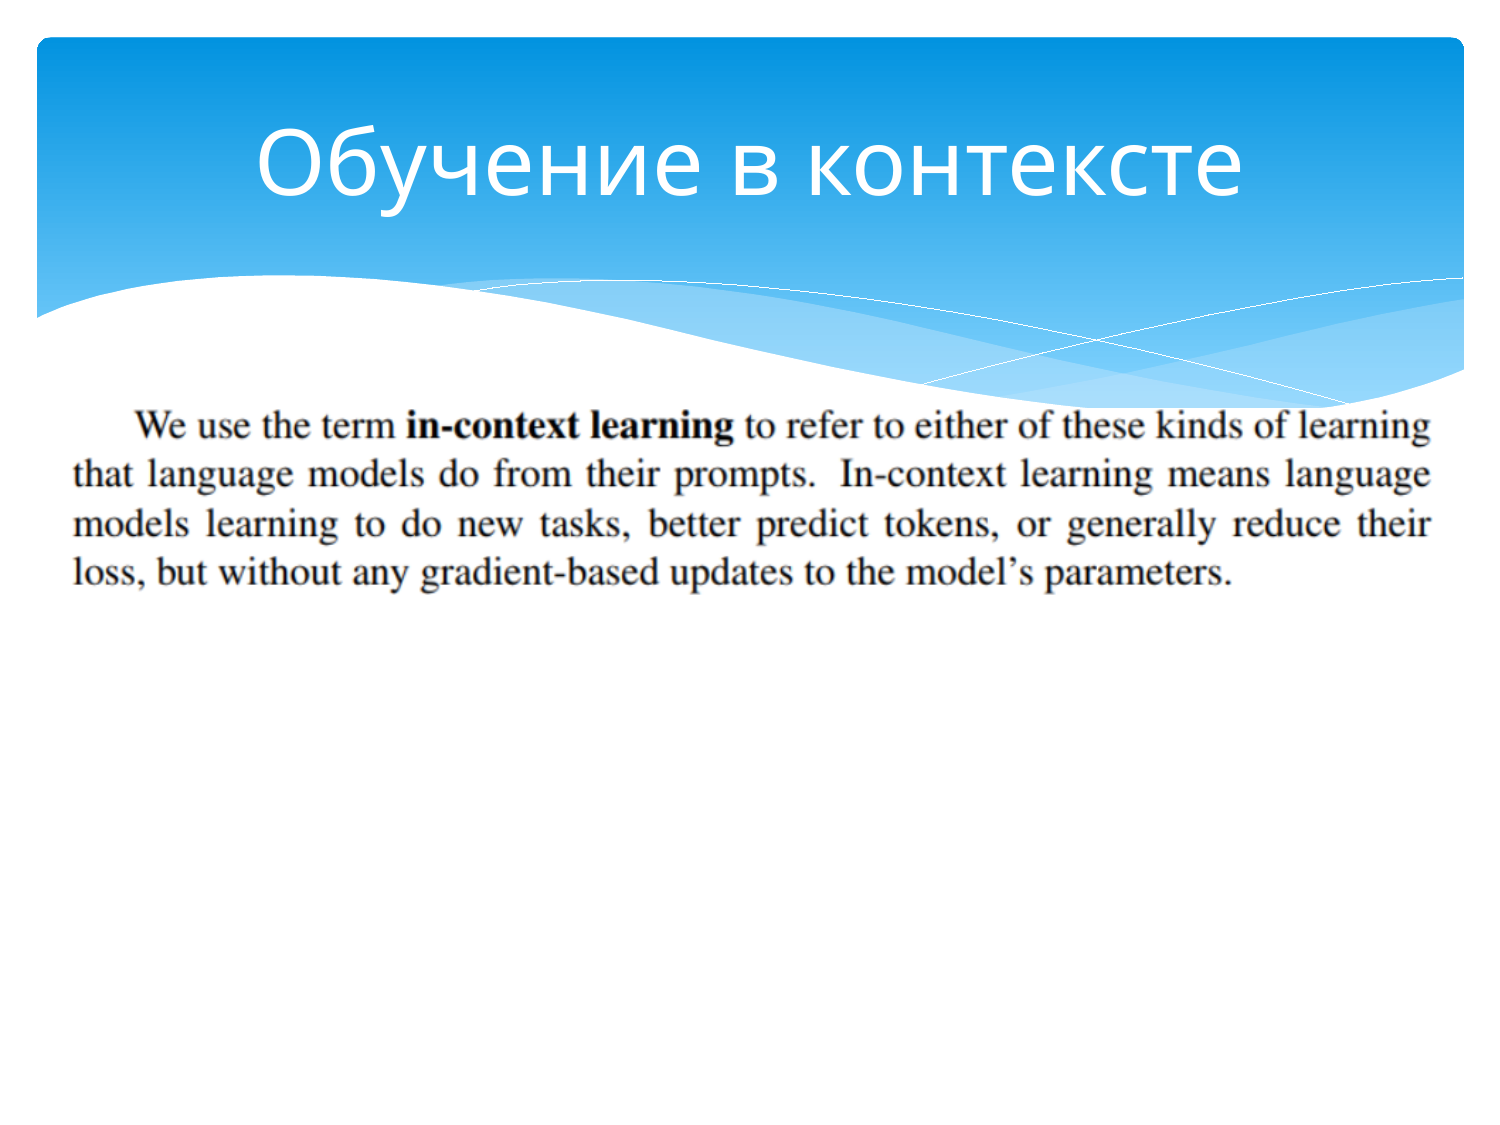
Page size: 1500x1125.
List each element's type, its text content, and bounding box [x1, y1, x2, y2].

picture [64, 408, 1464, 602]
title Обучение в контексте [75, 55, 1425, 261]
